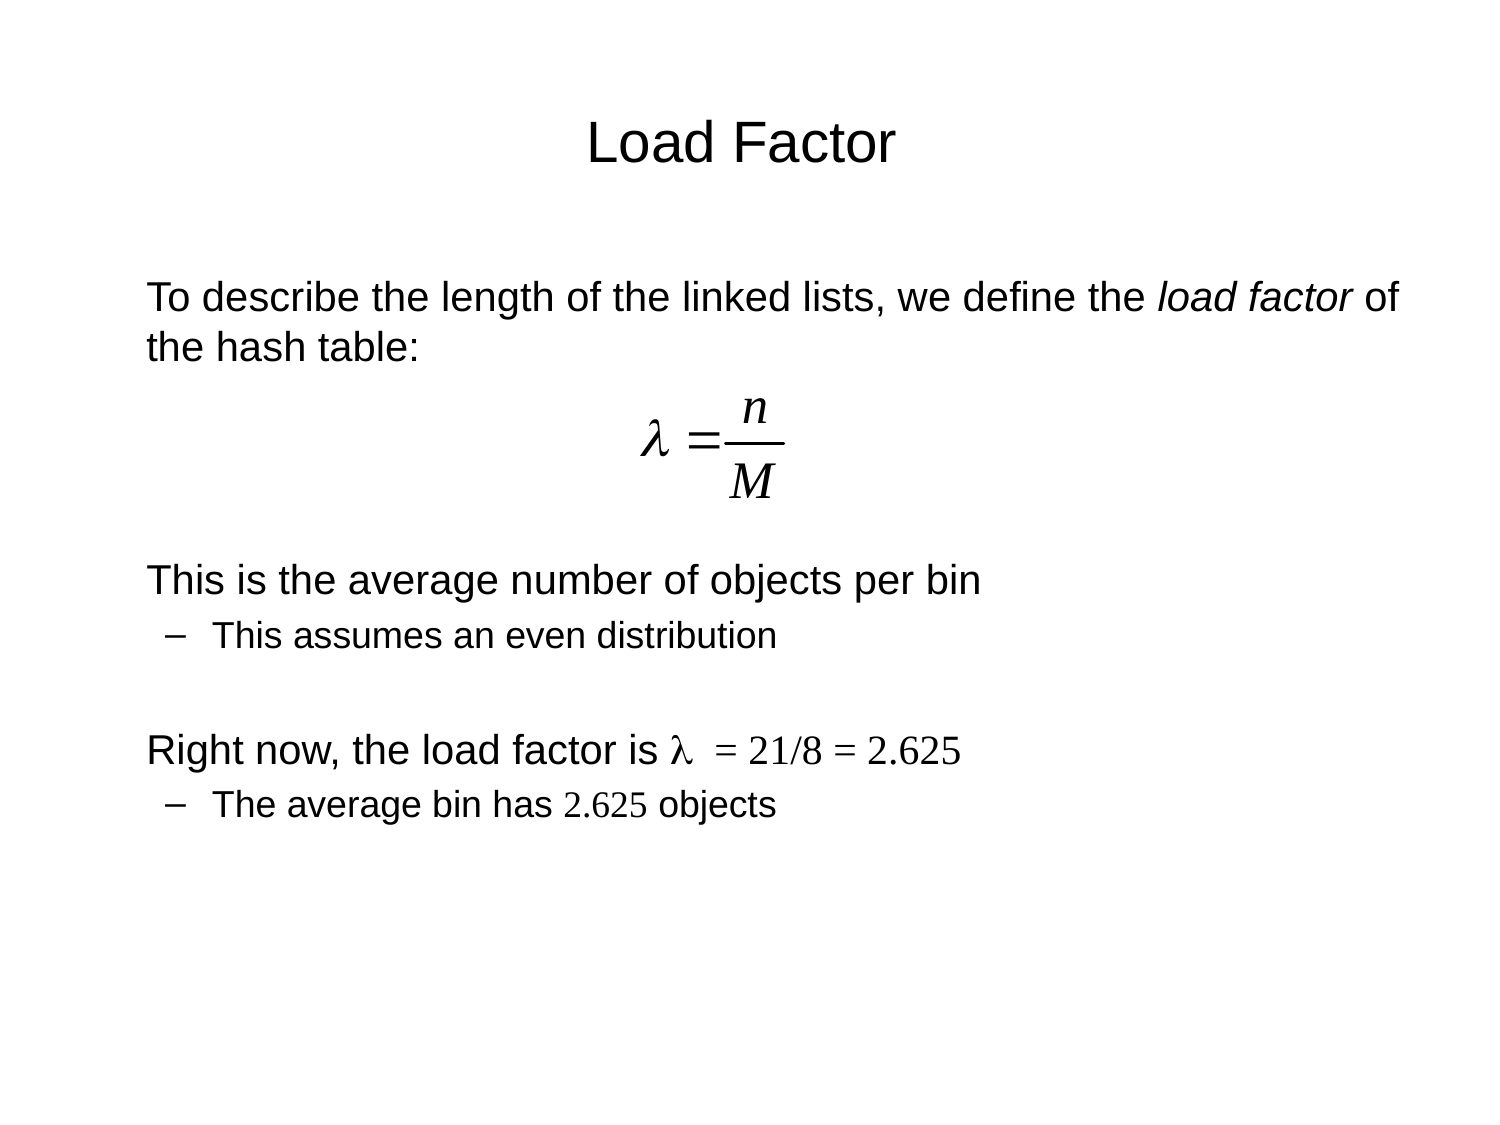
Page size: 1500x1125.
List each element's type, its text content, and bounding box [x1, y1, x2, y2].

list To describe the length of the linked lists, we define the load factor of the hash table: This is the average number of objects per bin This assumes an even distribution Right now, the load factor is l = 21/8 = 2.625 The average bin has 2.625 objects [74, 262, 1426, 1006]
title Load Factor [74, 44, 1426, 233]
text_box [631, 373, 795, 510]
